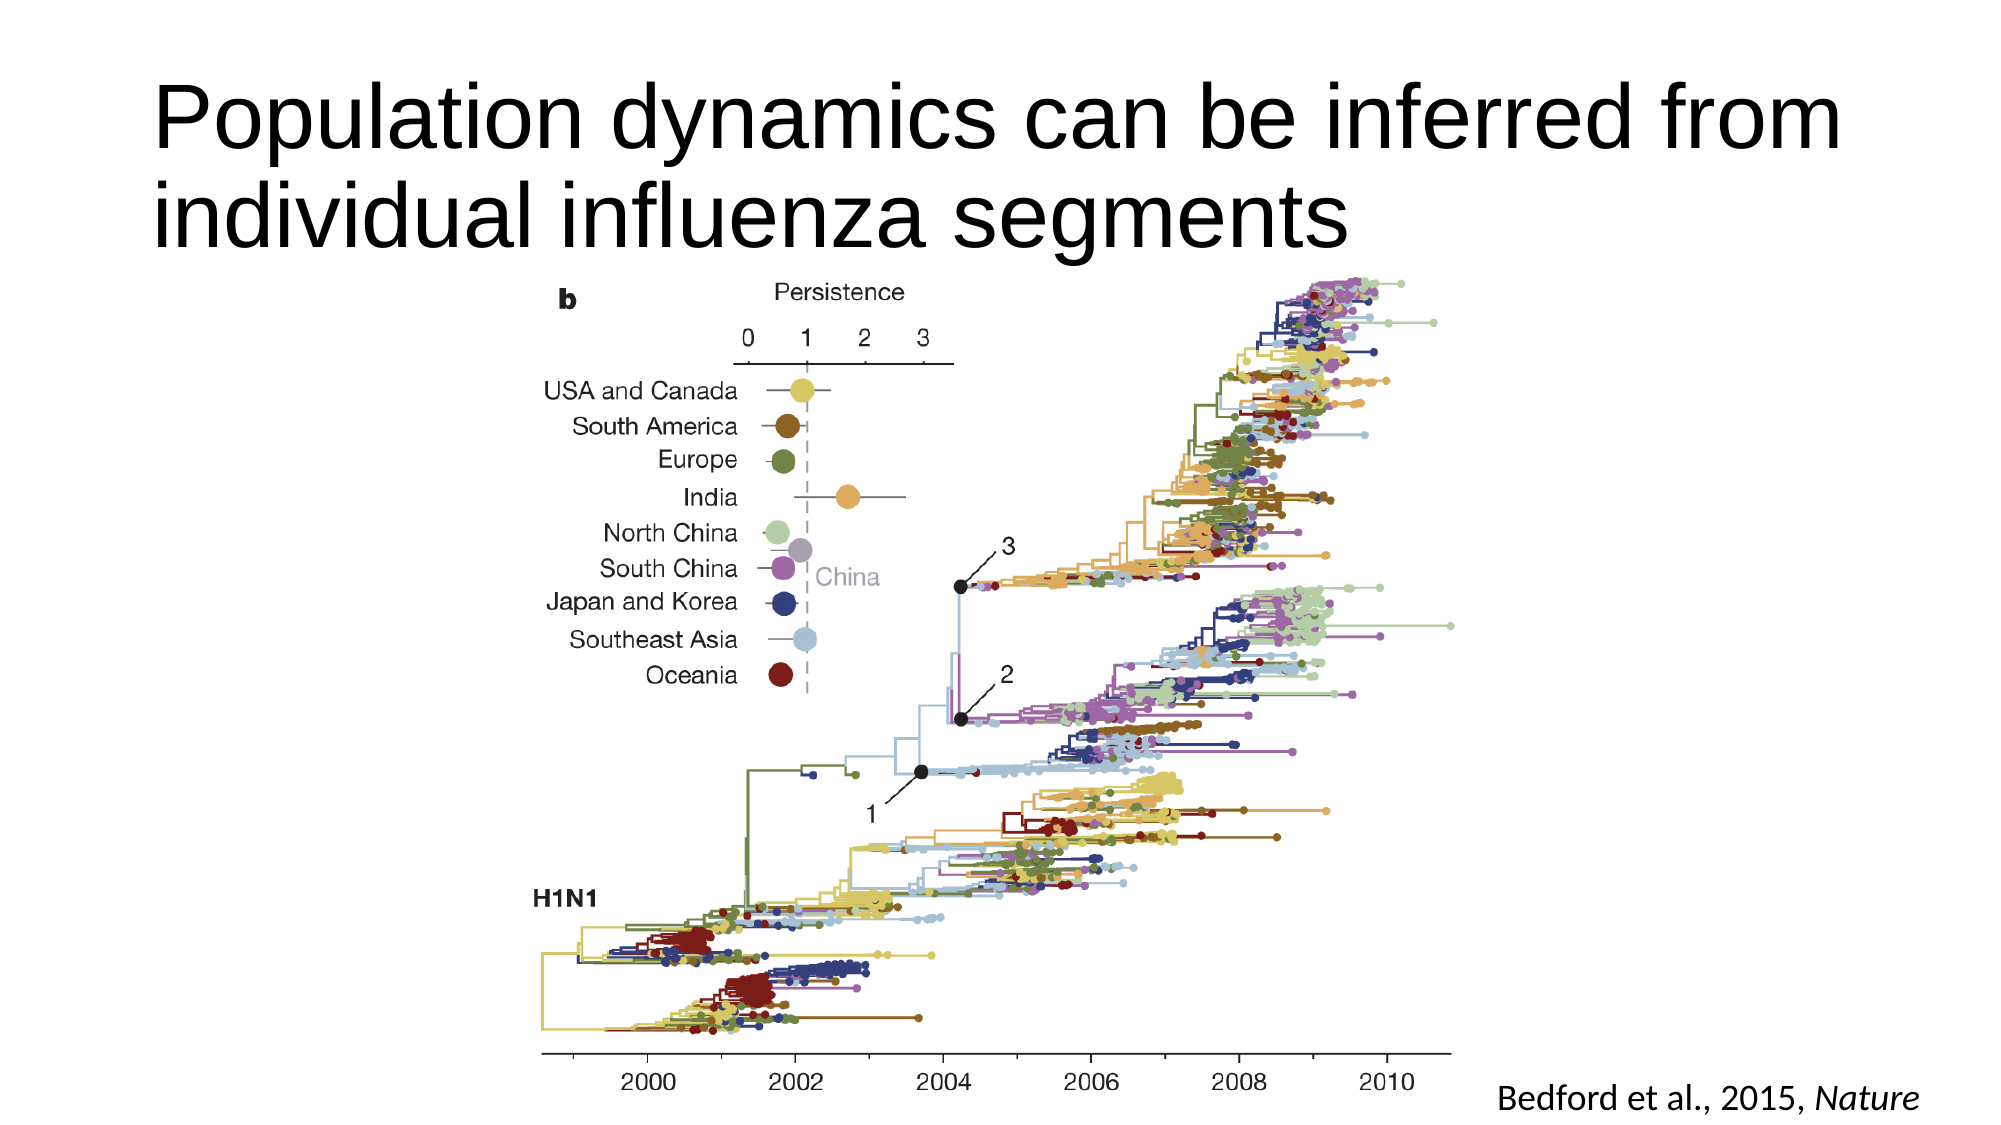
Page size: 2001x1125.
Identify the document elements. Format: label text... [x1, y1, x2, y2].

text_box Bedford et al., 2015, Nature [1482, 1065, 2000, 1125]
title Population dynamics can be inferred from individual influenza segments [137, 59, 1863, 278]
picture [517, 277, 1466, 1112]
